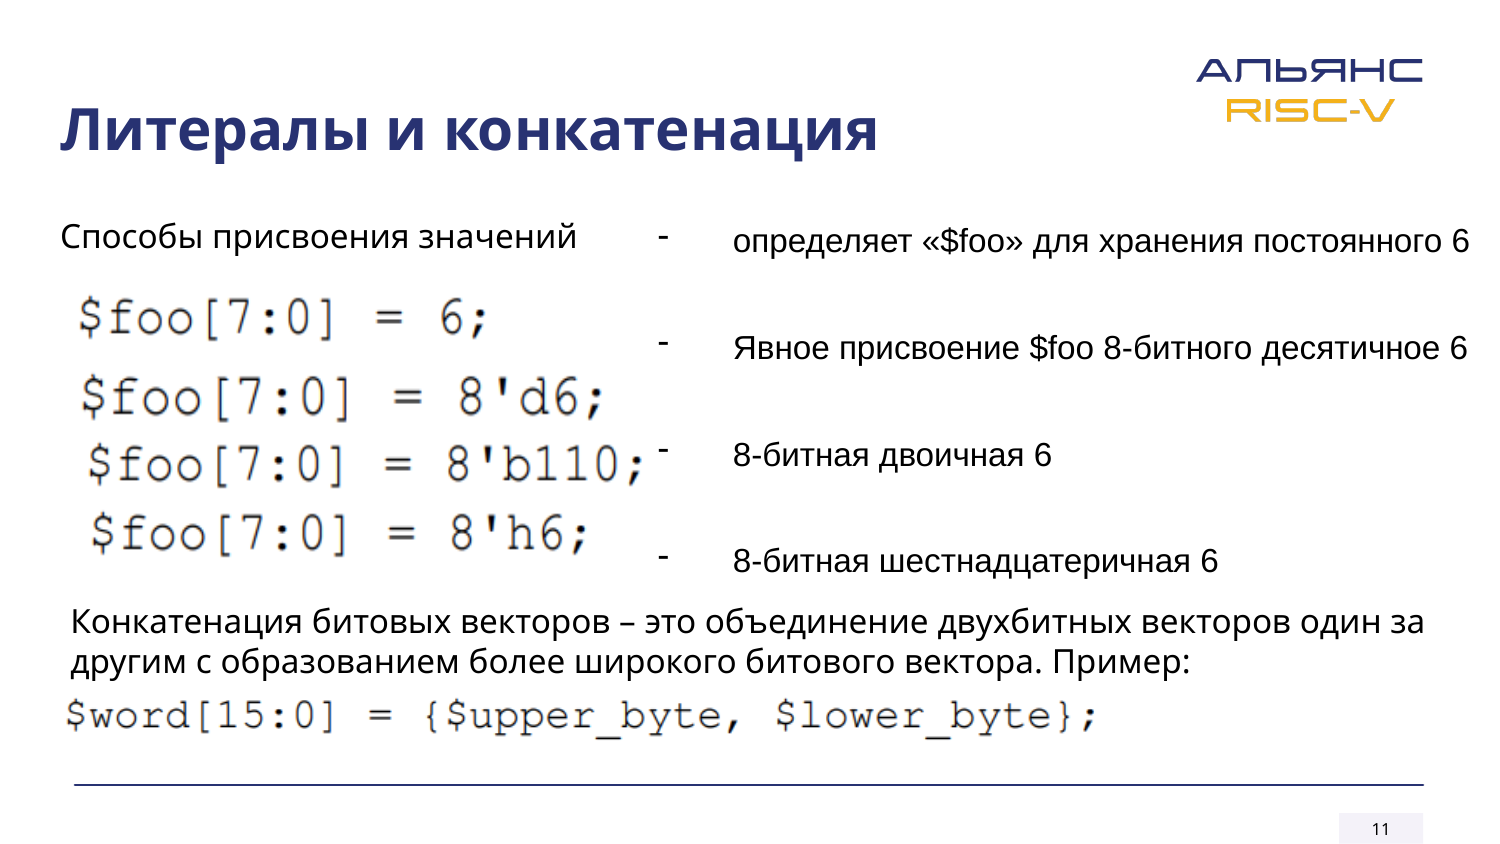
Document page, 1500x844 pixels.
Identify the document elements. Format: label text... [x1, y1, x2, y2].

picture [55, 684, 1128, 753]
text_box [75, 280, 654, 570]
picture [1196, 59, 1423, 122]
title Литералы и конкатенация [44, 77, 1190, 130]
text_box определяет «$foo» для хранения постоянного 6 Явное присвоение $foo 8-битного десятичное 6 8-битная двоичная 6 8-битная шестнадцатеричная 6 [649, 211, 1480, 588]
text_box Конкатенация битовых векторов – это объединение двухбитных векторов один за другим с образованием более широкого битового вектора. Пример: [55, 593, 1445, 688]
list Способы присвоения значений [44, 194, 1396, 844]
